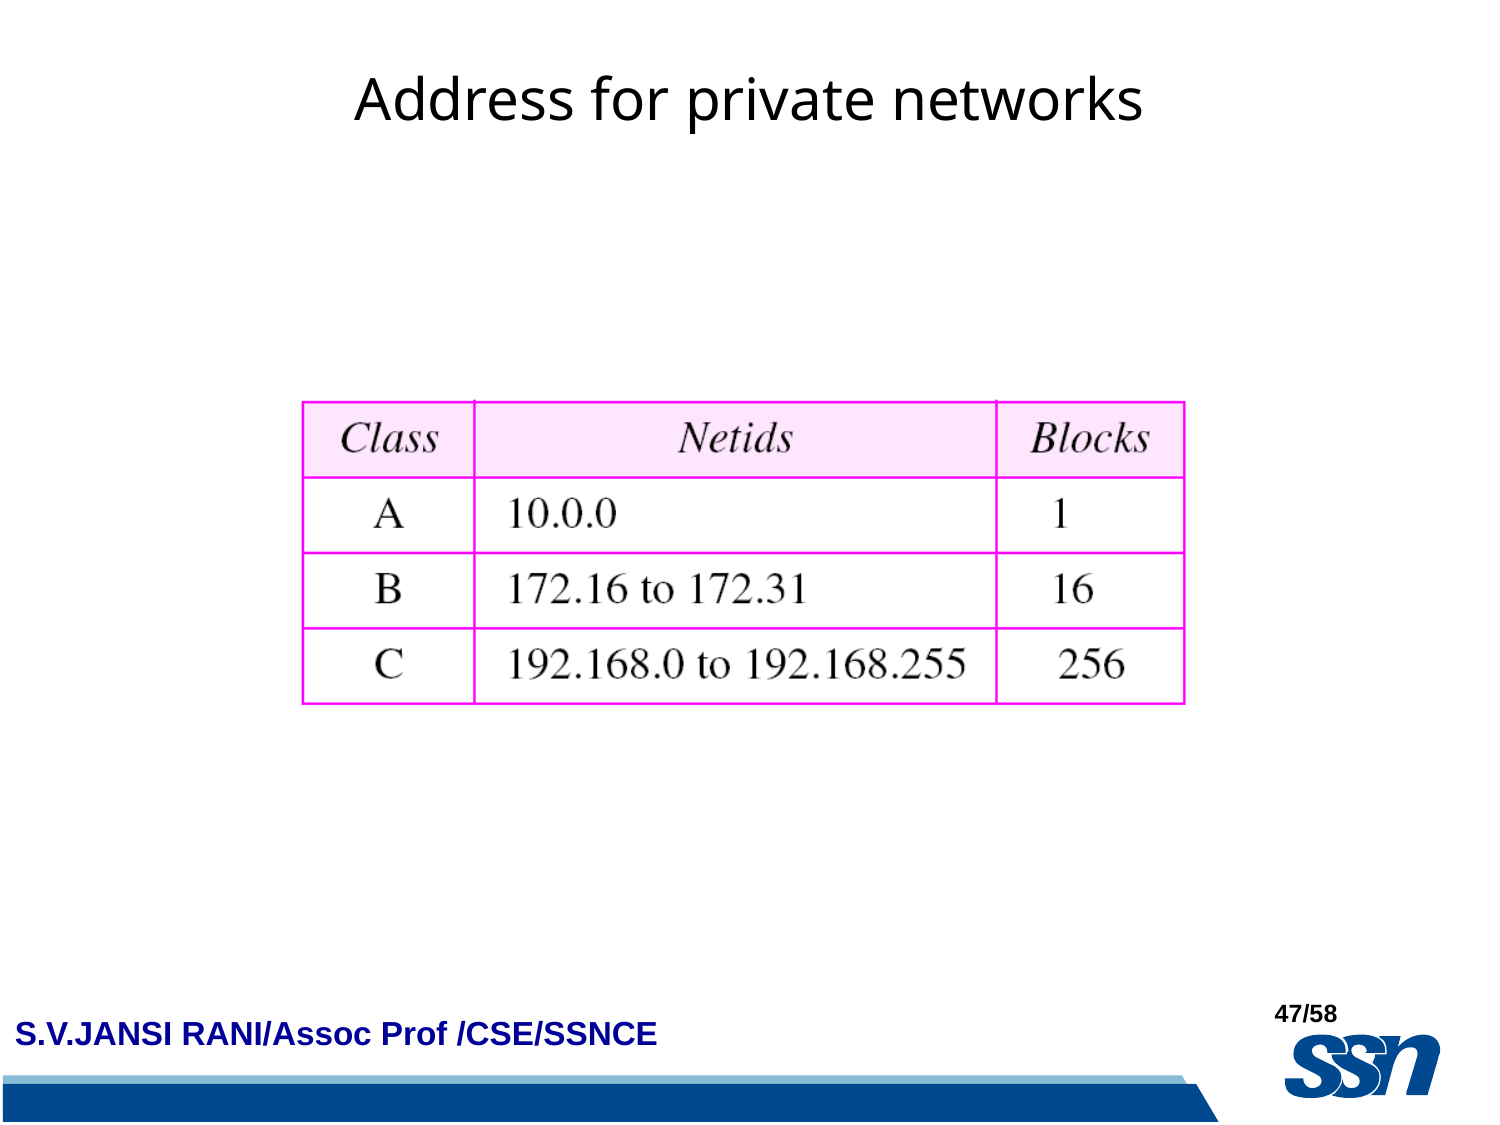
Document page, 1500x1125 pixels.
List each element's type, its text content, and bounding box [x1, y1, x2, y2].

picture [273, 386, 1227, 739]
title Address for private networks [74, 44, 1426, 151]
